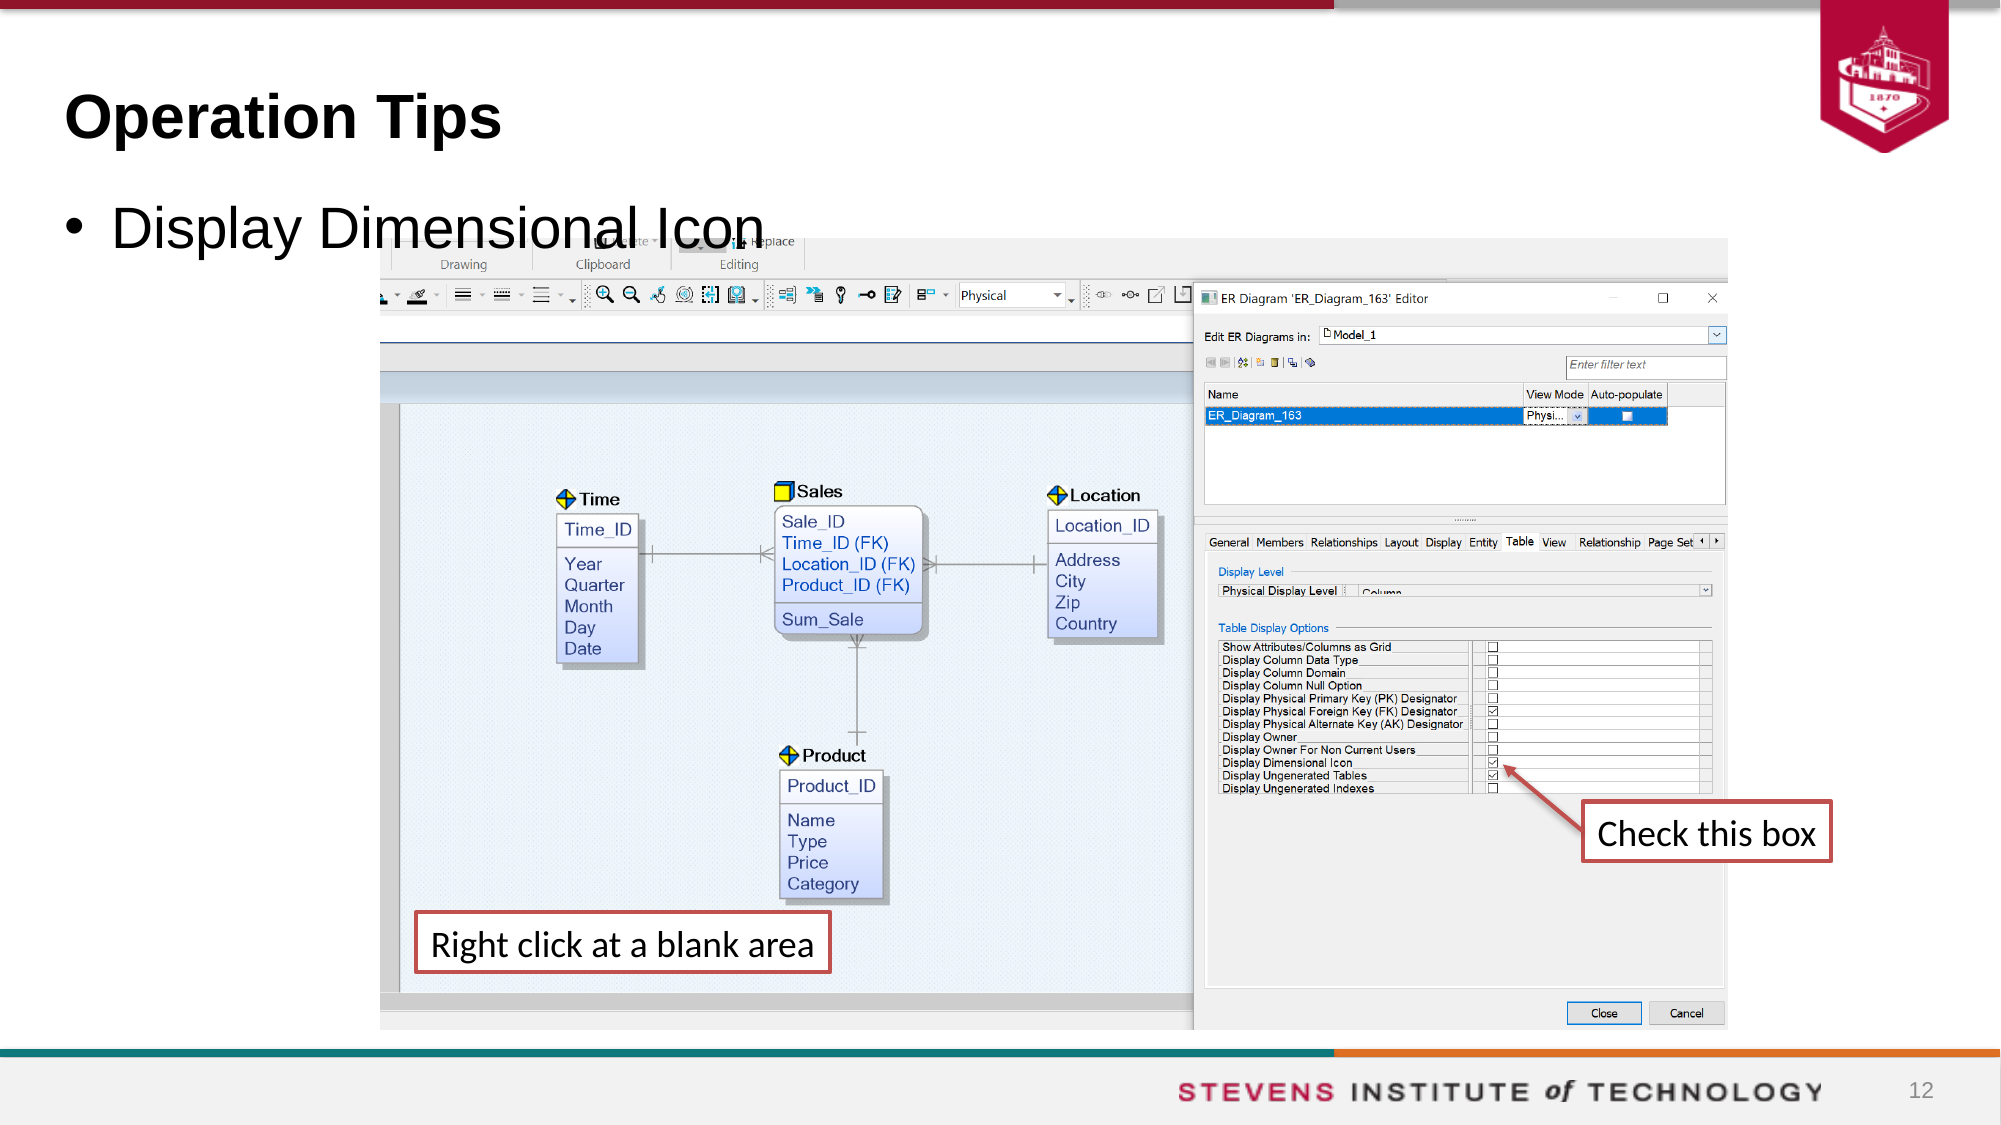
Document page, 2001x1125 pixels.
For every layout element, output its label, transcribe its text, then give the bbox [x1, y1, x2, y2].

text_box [1502, 764, 1582, 832]
picture [379, 238, 1728, 1030]
text_box Check this box [1731, 799, 1833, 863]
slide_number 12 [1869, 1059, 1974, 1120]
list Display Dimensional Icon [49, 182, 1951, 1000]
title Operation Tips [49, 68, 1647, 157]
